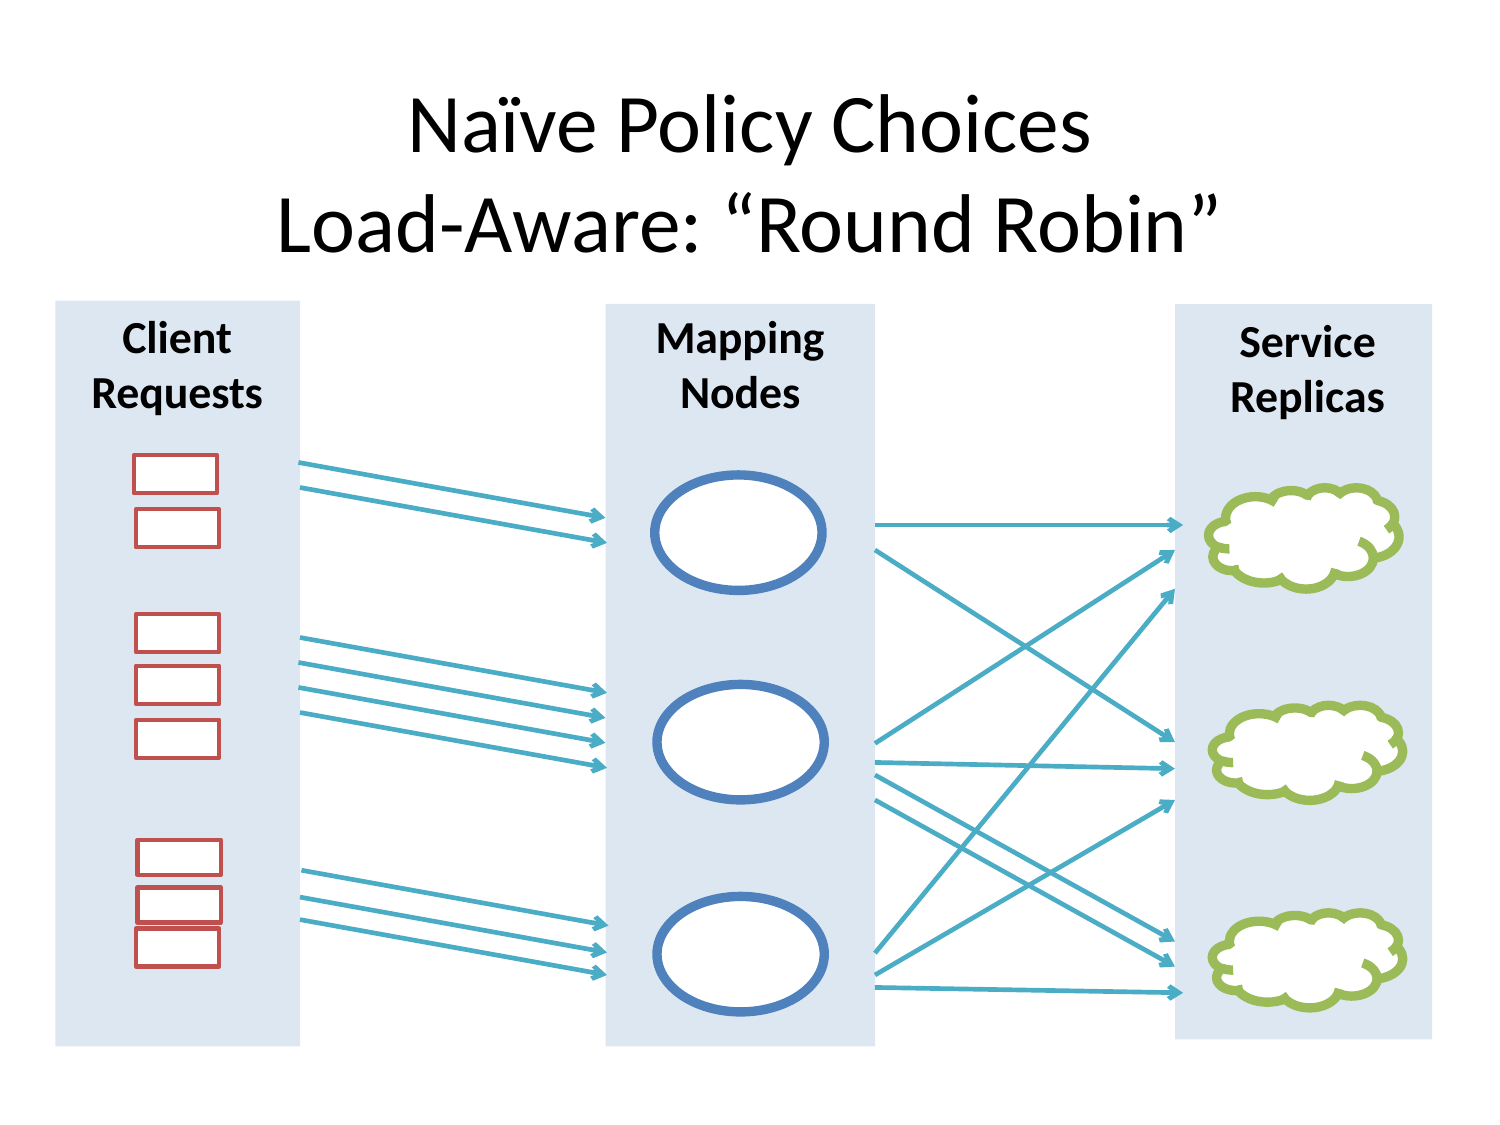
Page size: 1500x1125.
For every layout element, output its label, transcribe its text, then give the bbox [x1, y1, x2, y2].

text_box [874, 588, 1176, 774]
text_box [298, 662, 606, 687]
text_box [874, 987, 1184, 993]
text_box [298, 462, 600, 486]
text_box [55, 299, 301, 1047]
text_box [299, 712, 608, 769]
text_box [1174, 303, 1433, 1040]
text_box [299, 637, 608, 663]
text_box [299, 896, 608, 918]
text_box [301, 869, 609, 897]
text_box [874, 549, 1176, 588]
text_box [874, 948, 1176, 976]
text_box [874, 774, 1176, 942]
title Naïve Policy Choices Load-Aware: “Round Robin” [75, 75, 1425, 263]
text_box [299, 487, 608, 544]
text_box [299, 919, 608, 976]
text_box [605, 299, 876, 1047]
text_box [298, 687, 606, 711]
